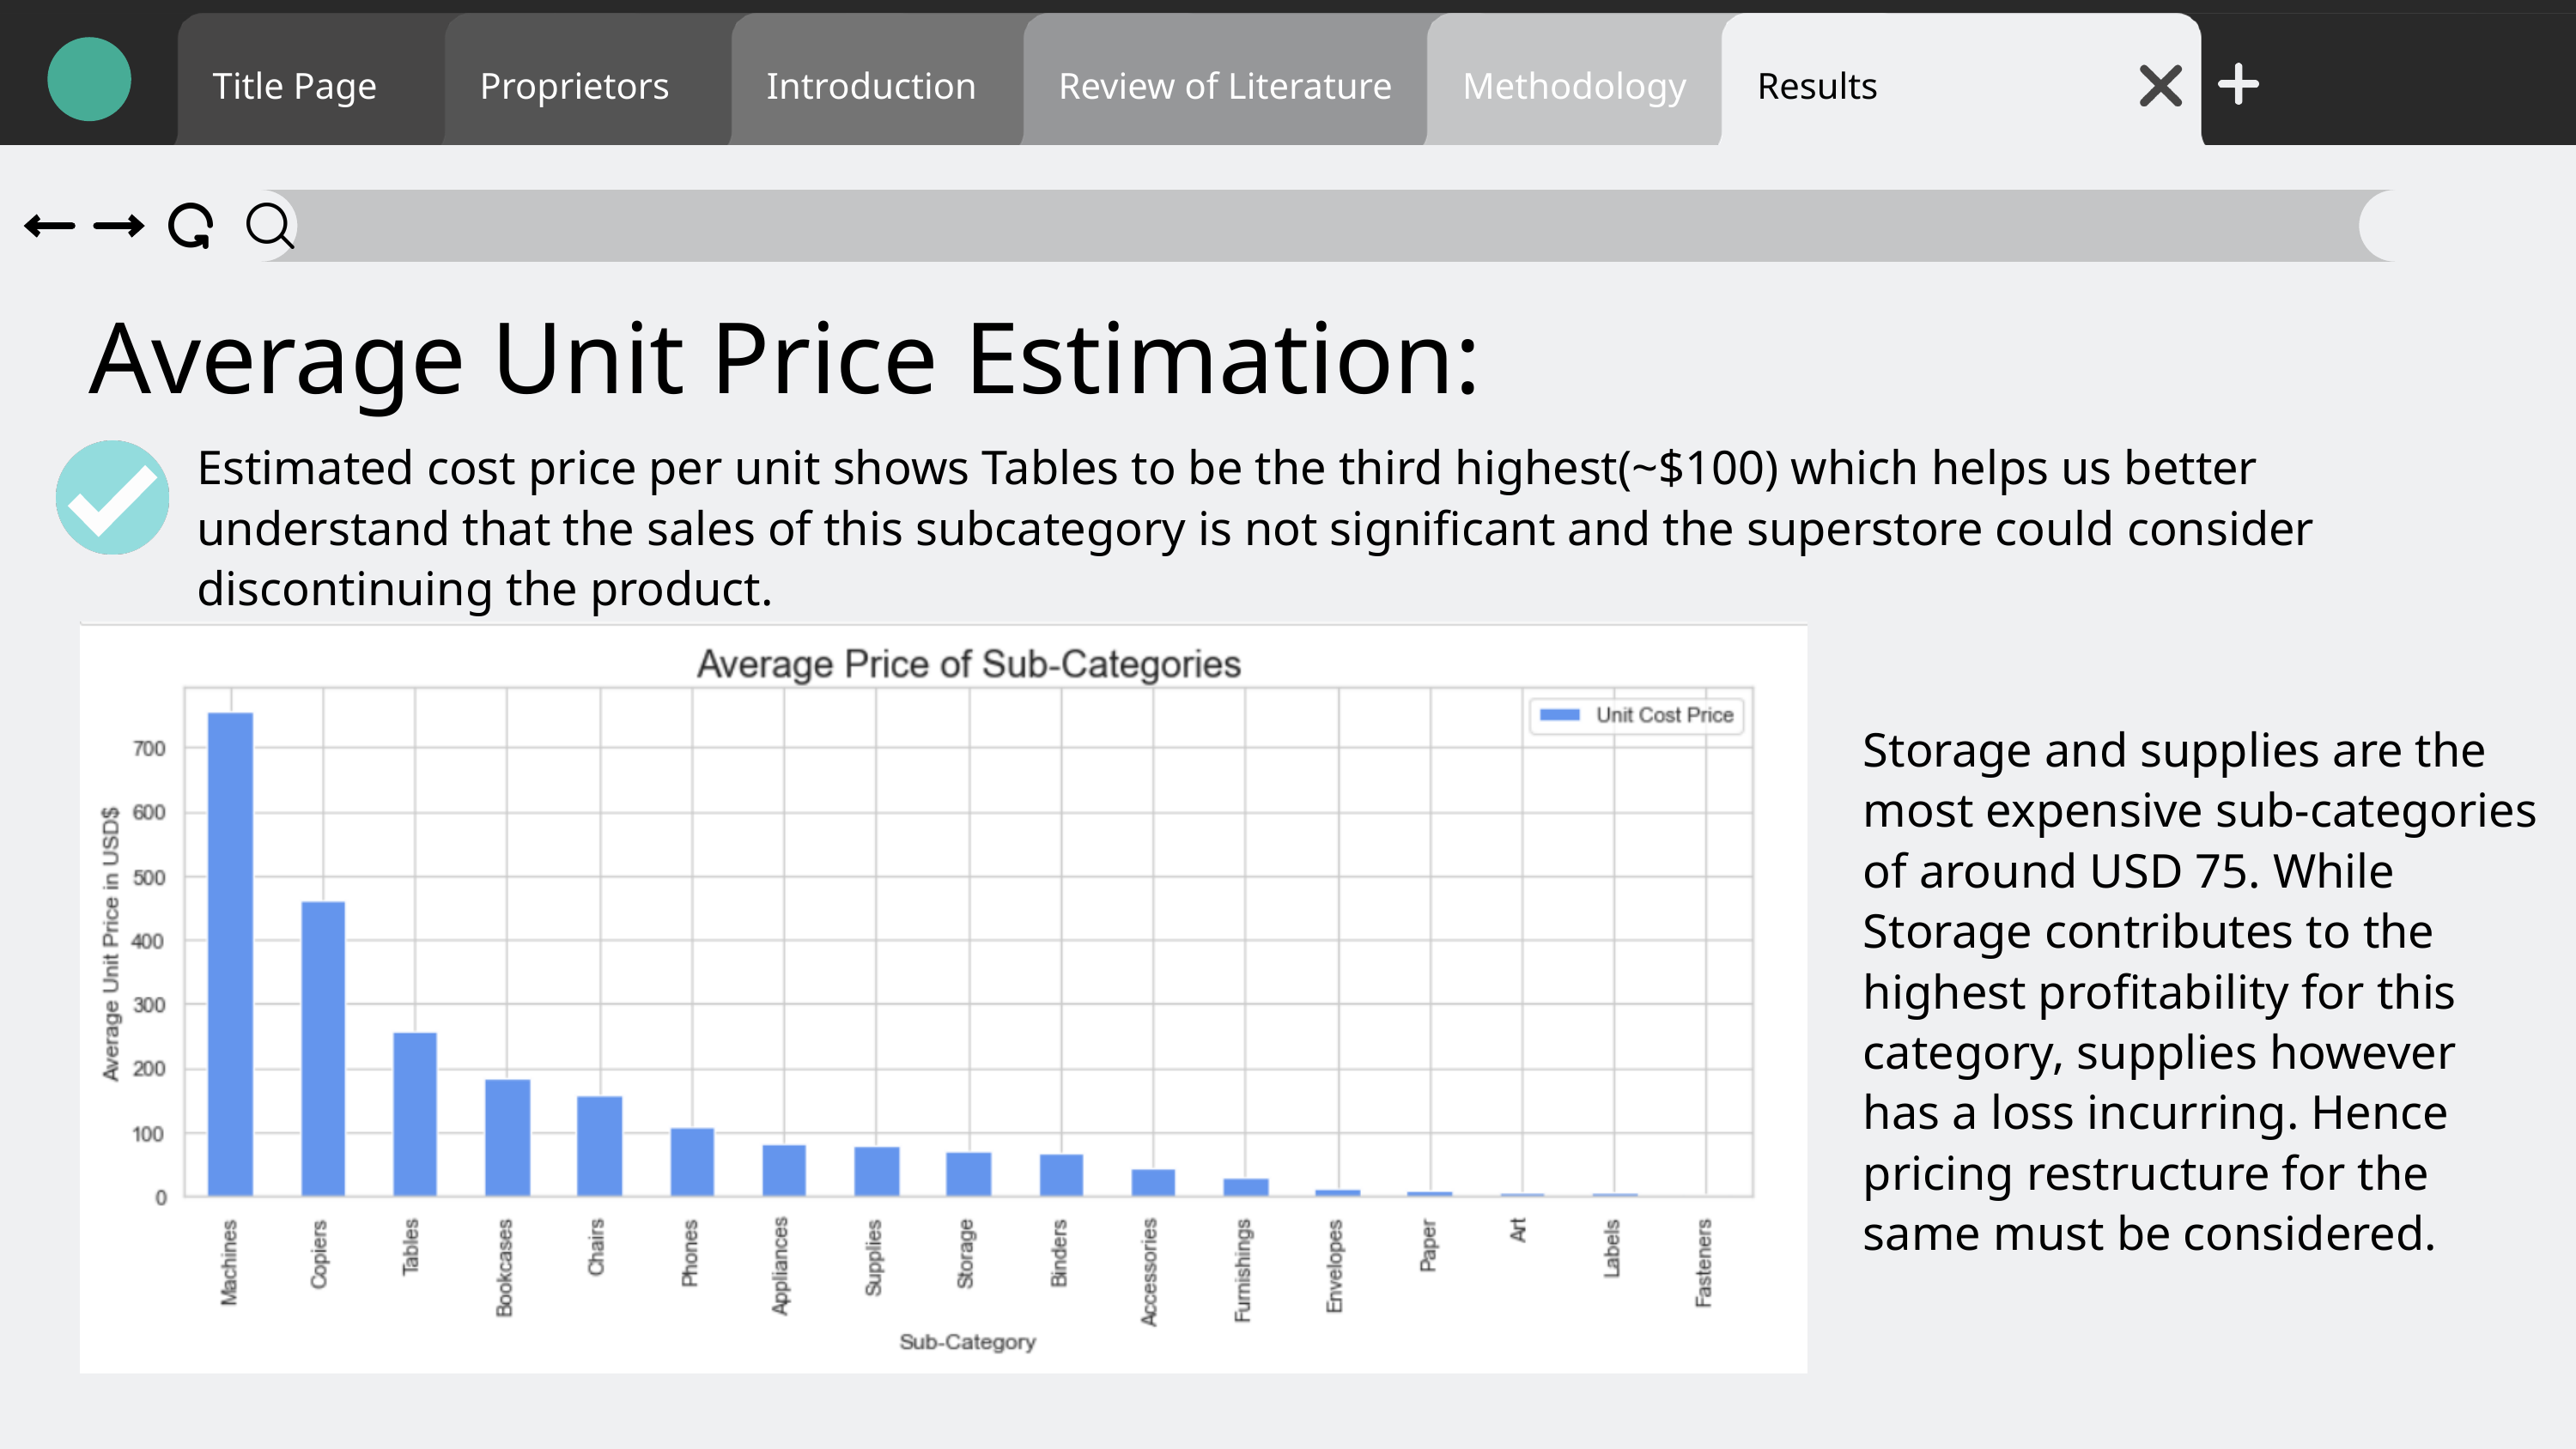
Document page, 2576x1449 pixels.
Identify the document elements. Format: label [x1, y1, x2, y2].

picture [168, 203, 213, 249]
text_box [1862, 577, 2539, 1377]
text_box [0, 144, 2576, 1449]
picture [246, 203, 295, 249]
picture [0, 13, 2576, 144]
picture [56, 440, 170, 555]
picture [80, 621, 1807, 1374]
text_box [225, 189, 2432, 263]
text_box [197, 294, 2379, 672]
text_box [46, 36, 132, 122]
